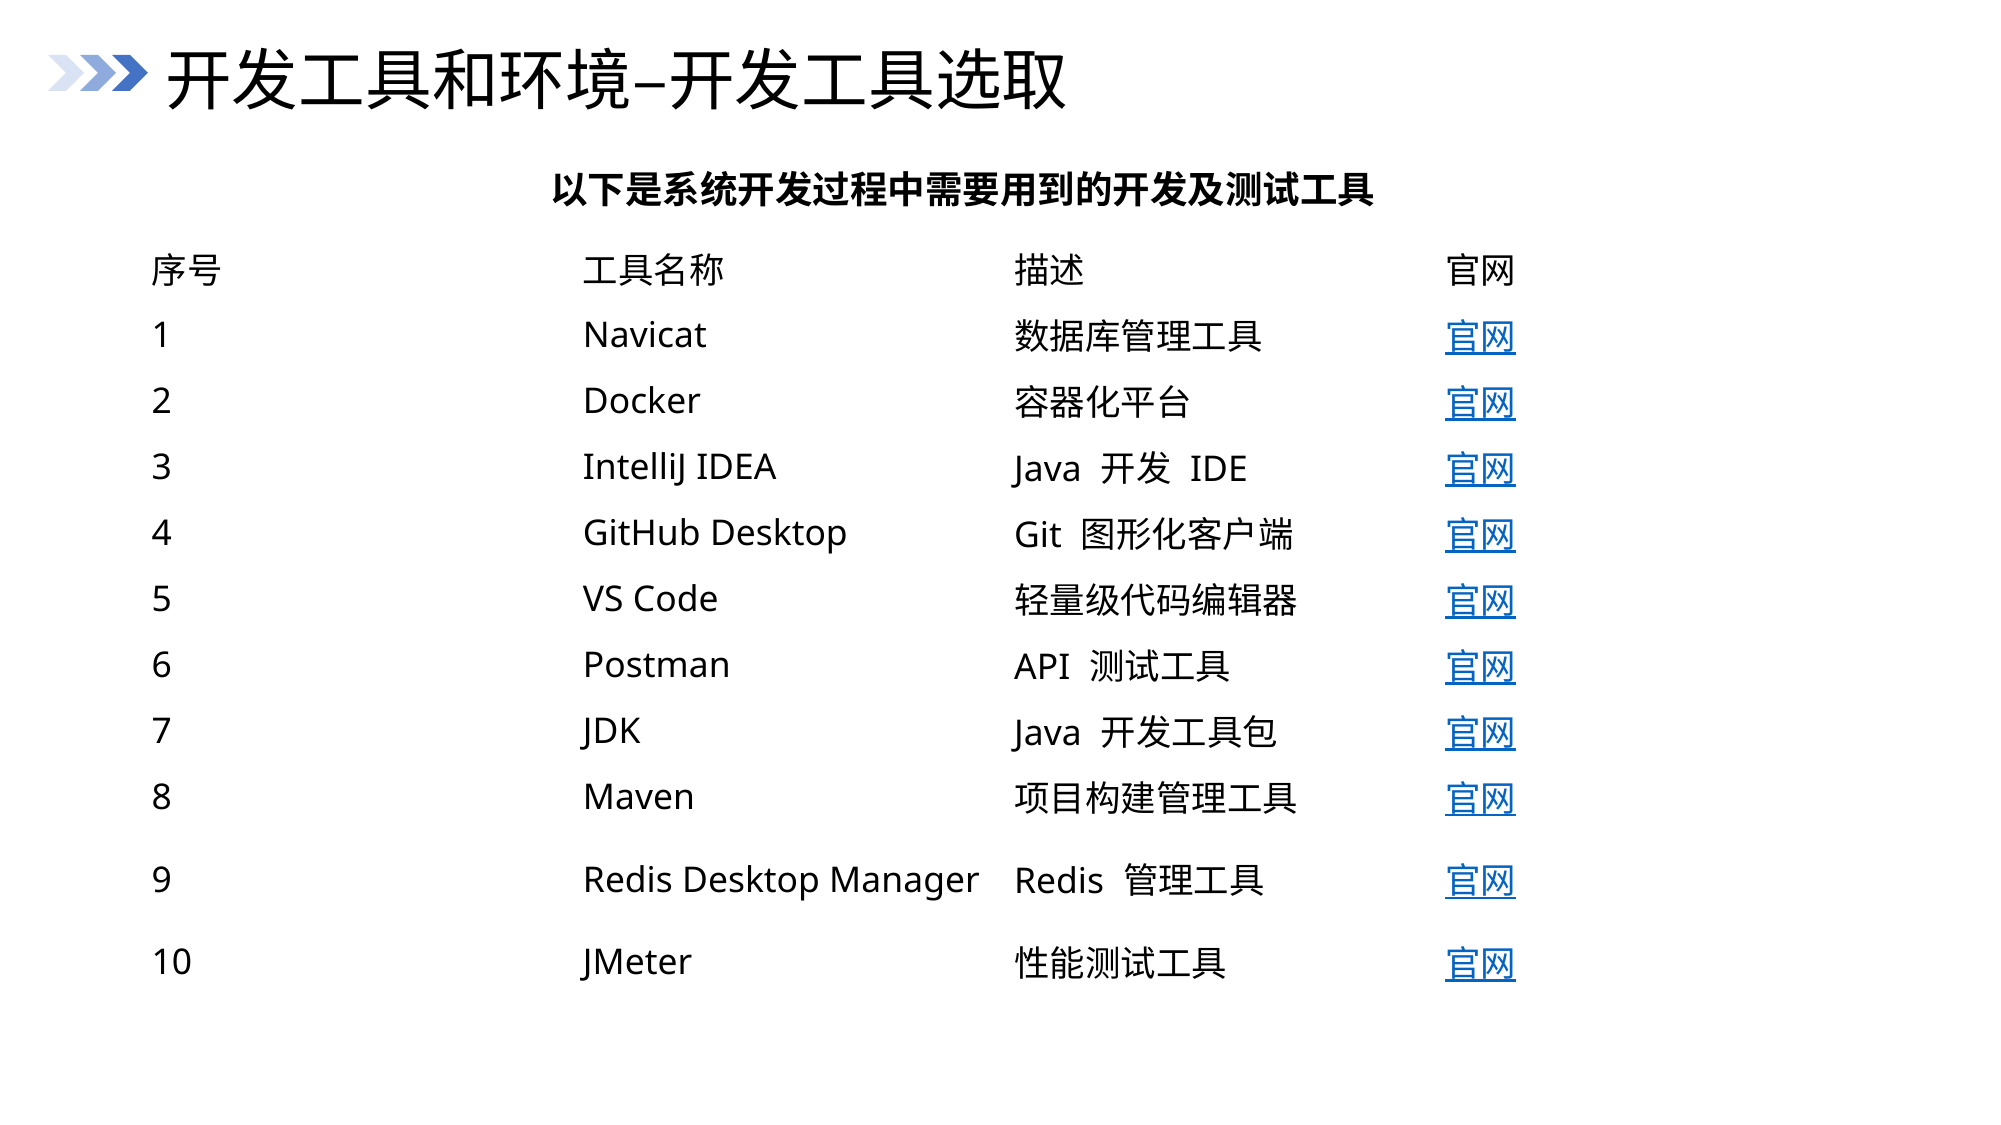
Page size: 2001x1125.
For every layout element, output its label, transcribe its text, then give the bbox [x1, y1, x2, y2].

table_cell GitHub Desktop [569, 499, 1000, 565]
table_cell IntelliJ IDEA [569, 433, 1000, 499]
table_cell JMeter [569, 928, 1000, 994]
table_header 官网 [1431, 236, 1862, 301]
table_cell 性能测试工具 [1000, 928, 1431, 994]
text_box [111, 54, 148, 91]
table_cell Java 开发 IDE [1000, 433, 1431, 499]
table_cell 官网 [1431, 829, 1862, 928]
text_box [80, 54, 116, 91]
table_cell Postman [569, 631, 1000, 697]
table_cell VS Code [569, 565, 1000, 631]
table_cell 官网 [1431, 631, 1862, 697]
table_cell 官网 [1431, 367, 1862, 433]
table_header 描述 [1000, 236, 1431, 301]
table_header 工具名称 [569, 236, 1000, 301]
table_cell Redis 管理工具 [1000, 829, 1431, 928]
table_cell 官网 [1431, 301, 1862, 367]
table_cell 9 [138, 829, 569, 928]
table_cell 轻量级代码编辑器 [1000, 565, 1431, 631]
table_cell 官网 [1431, 697, 1862, 763]
table_cell 8 [138, 763, 569, 829]
table_cell 5 [138, 565, 569, 631]
table_cell Navicat [569, 301, 1000, 367]
table_cell 官网 [1431, 928, 1862, 994]
table_cell API 测试工具 [1000, 631, 1431, 697]
table_cell 官网 [1431, 565, 1862, 631]
table_cell 4 [138, 499, 569, 565]
table_cell 官网 [1431, 763, 1862, 829]
table_cell 官网 [1431, 433, 1862, 499]
table_cell 容器化平台 [1000, 367, 1431, 433]
table_cell 7 [138, 697, 569, 763]
table_cell 官网 [1431, 499, 1862, 565]
table_cell Git 图形化客户端 [1000, 499, 1431, 565]
table_cell Docker [569, 367, 1000, 433]
table_cell 数据库管理工具 [1000, 301, 1431, 367]
table_cell 1 [138, 301, 569, 367]
table_cell 3 [138, 433, 569, 499]
text_box 开发工具和环境–开发工具选取 [165, 34, 1920, 106]
table_cell Java 开发工具包 [1000, 697, 1431, 763]
table_cell 2 [138, 367, 569, 433]
text_box 以下是系统开发过程中需要用到的开发及测试工具 [535, 158, 1391, 219]
table_cell 6 [138, 631, 569, 697]
text_box [48, 54, 84, 91]
table_header 序号 [138, 236, 569, 301]
table_cell Redis Desktop Manager [569, 829, 1000, 928]
table_cell Maven [569, 763, 1000, 829]
table_cell 10 [138, 928, 569, 994]
table_cell 项目构建管理工具 [1000, 763, 1431, 829]
table_cell JDK [569, 697, 1000, 763]
